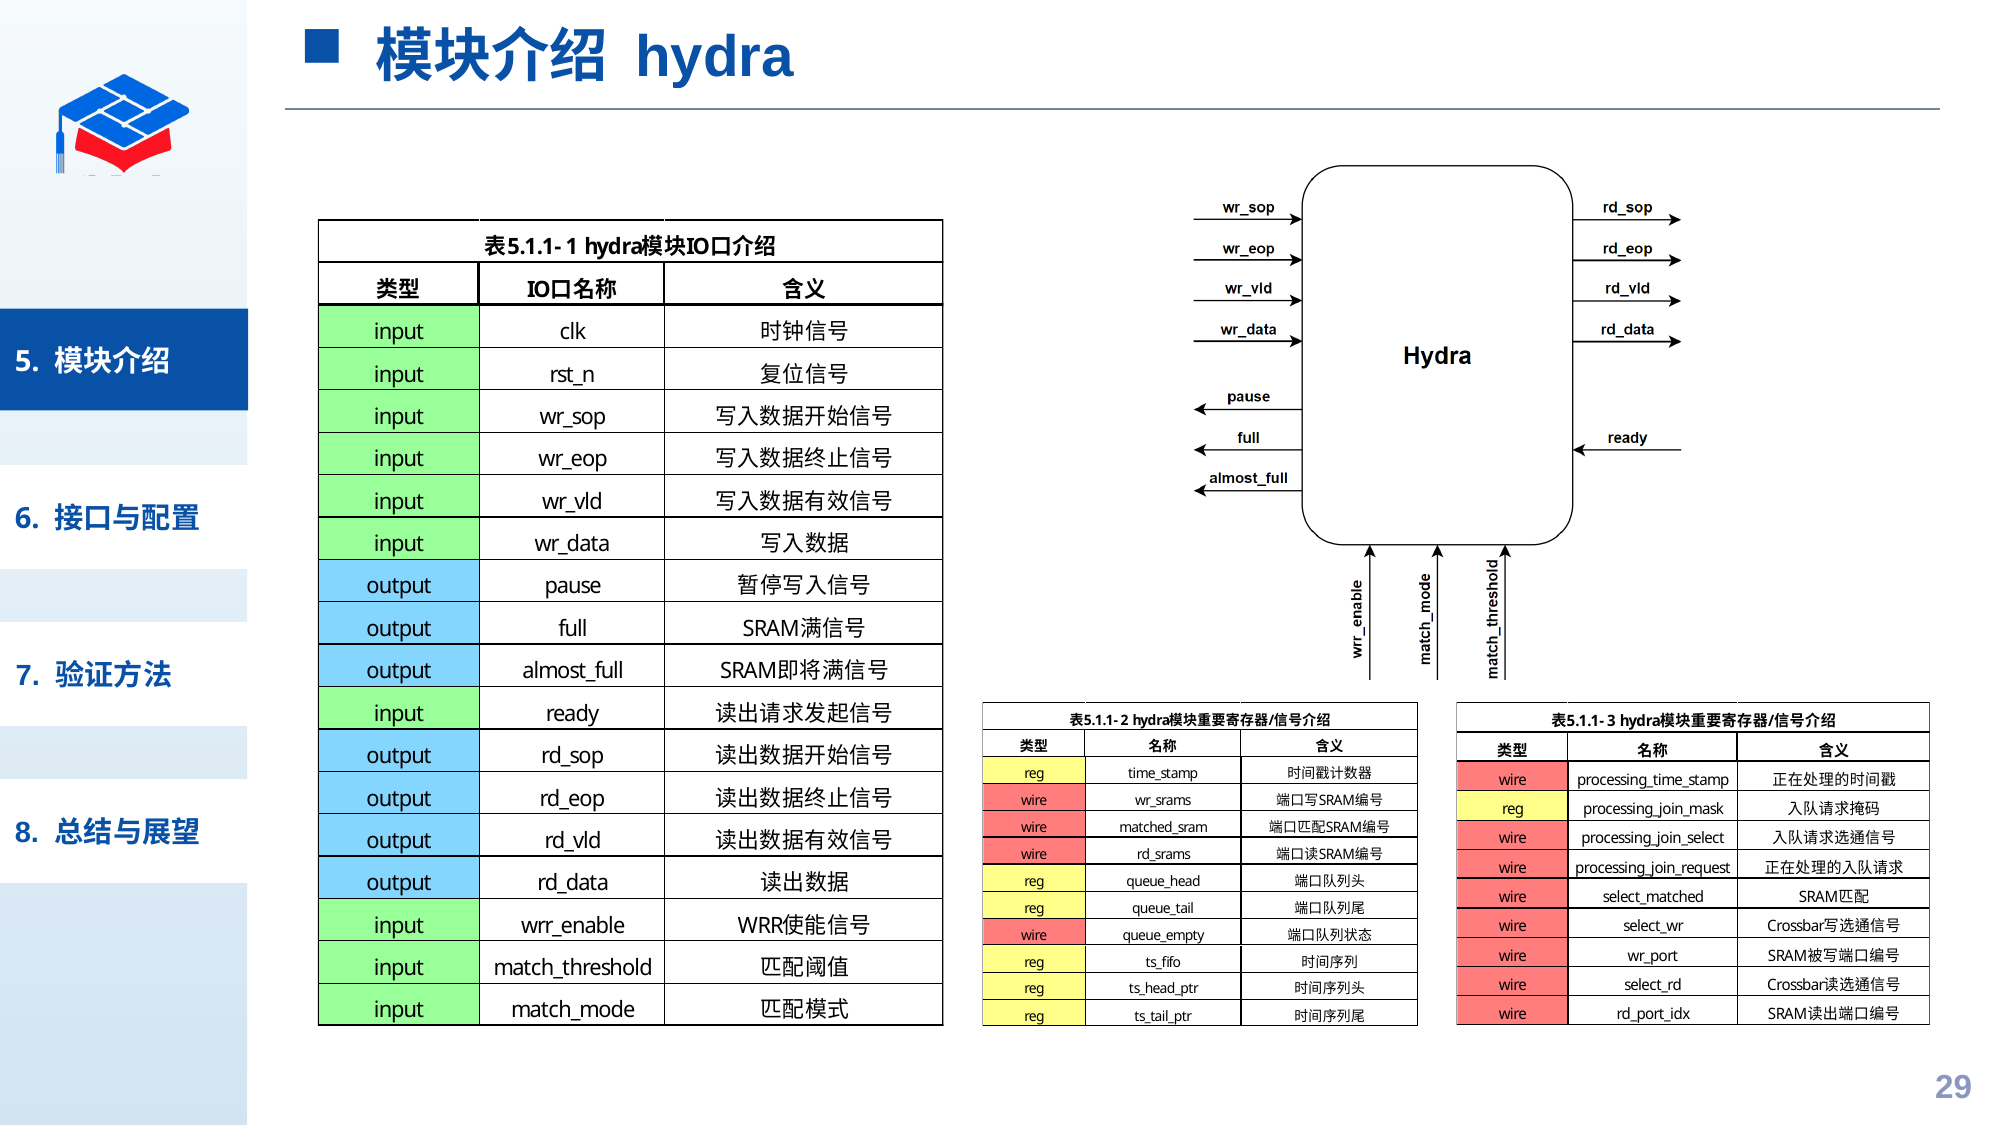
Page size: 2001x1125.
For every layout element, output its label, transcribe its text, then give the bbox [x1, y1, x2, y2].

text_box 8. 总结与展望 [0, 779, 249, 883]
slide_number 29 [1915, 1062, 1987, 1108]
text_box [0, 0, 248, 308]
picture [1180, 147, 1694, 698]
picture [982, 702, 1419, 1027]
text_box 6. 接口与配置 [0, 465, 249, 569]
picture [1456, 702, 1931, 1026]
picture [33, 74, 214, 176]
text_box [0, 569, 248, 622]
picture [317, 219, 945, 1027]
text_box [0, 883, 248, 1125]
text_box 5. 模块介绍 [0, 308, 249, 411]
text_box 7. 验证方法 [0, 622, 249, 726]
text_box [0, 726, 248, 779]
title 模块介绍 hydra [285, 0, 1023, 96]
text_box [0, 411, 248, 465]
